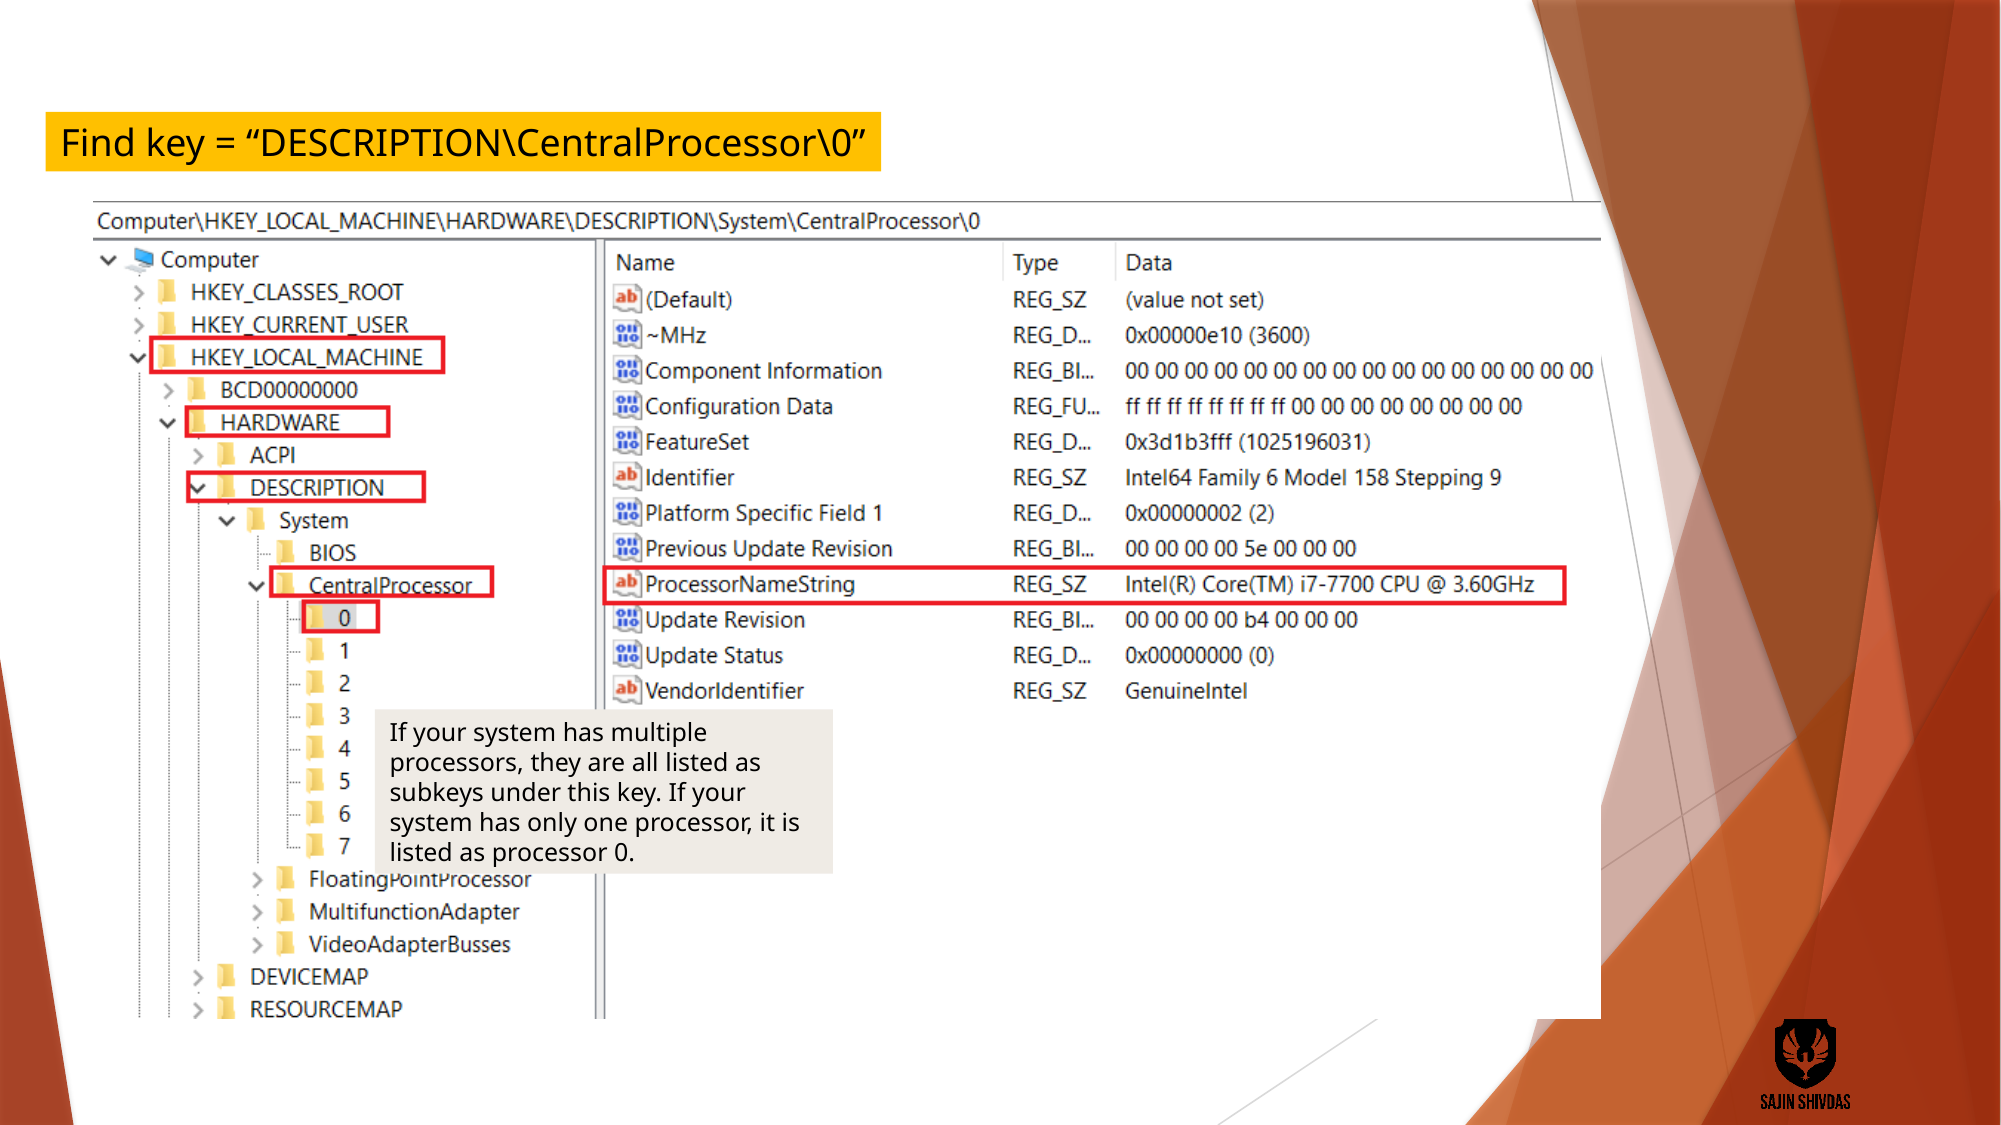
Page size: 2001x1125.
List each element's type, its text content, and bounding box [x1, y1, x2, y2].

picture [1750, 1009, 1863, 1121]
text_box Find key = “DESCRIPTION\CentralProcessor\0” [45, 111, 882, 172]
picture [93, 200, 1602, 1019]
